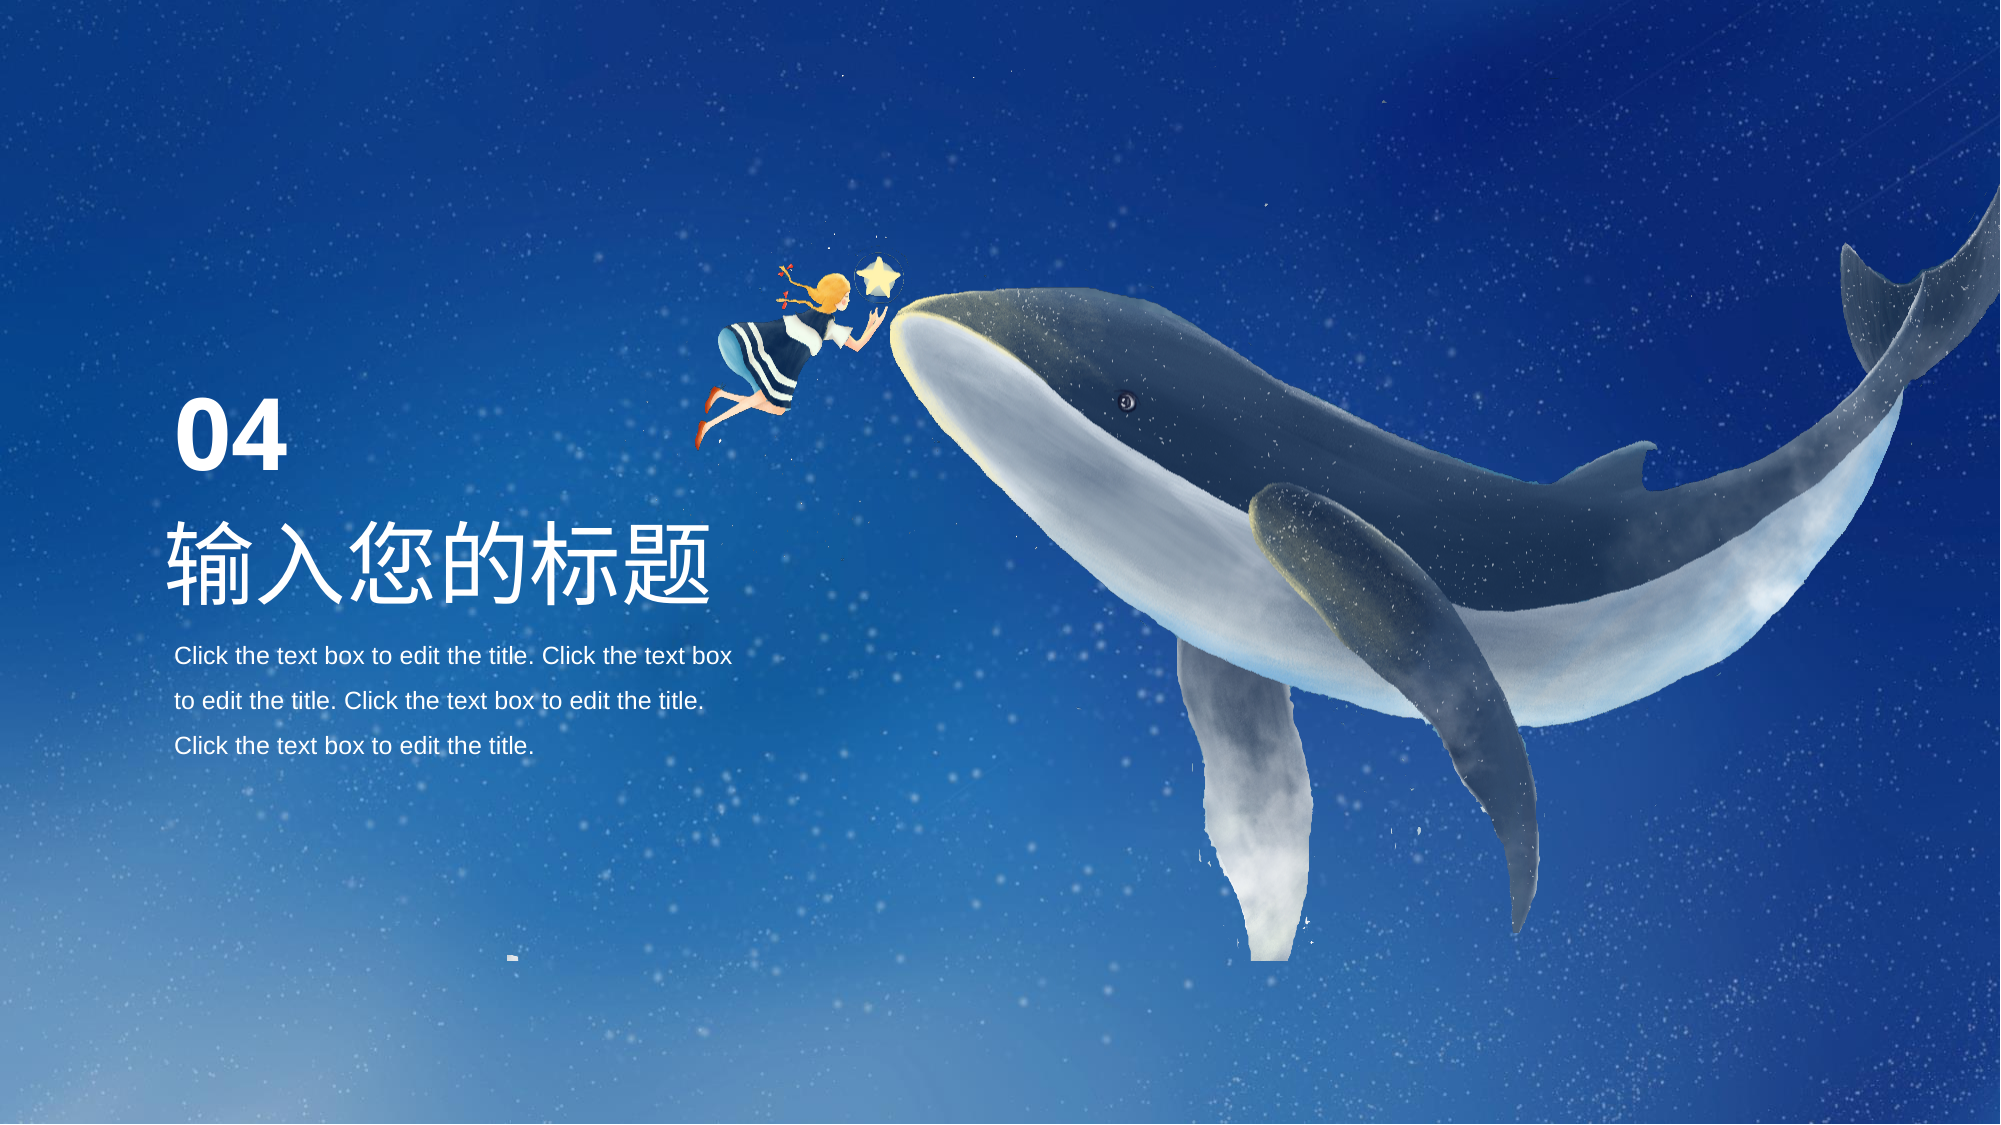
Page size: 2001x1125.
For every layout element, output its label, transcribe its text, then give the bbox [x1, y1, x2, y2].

text_box 输入您的标题 [148, 499, 816, 624]
text_box Click the text box to edit the title. Click the text box to edit the title. Click the text box to edit the title. Click the text box to edit the title. [159, 617, 760, 767]
picture [0, 0, 2000, 1124]
text_box 04 [159, 363, 335, 498]
